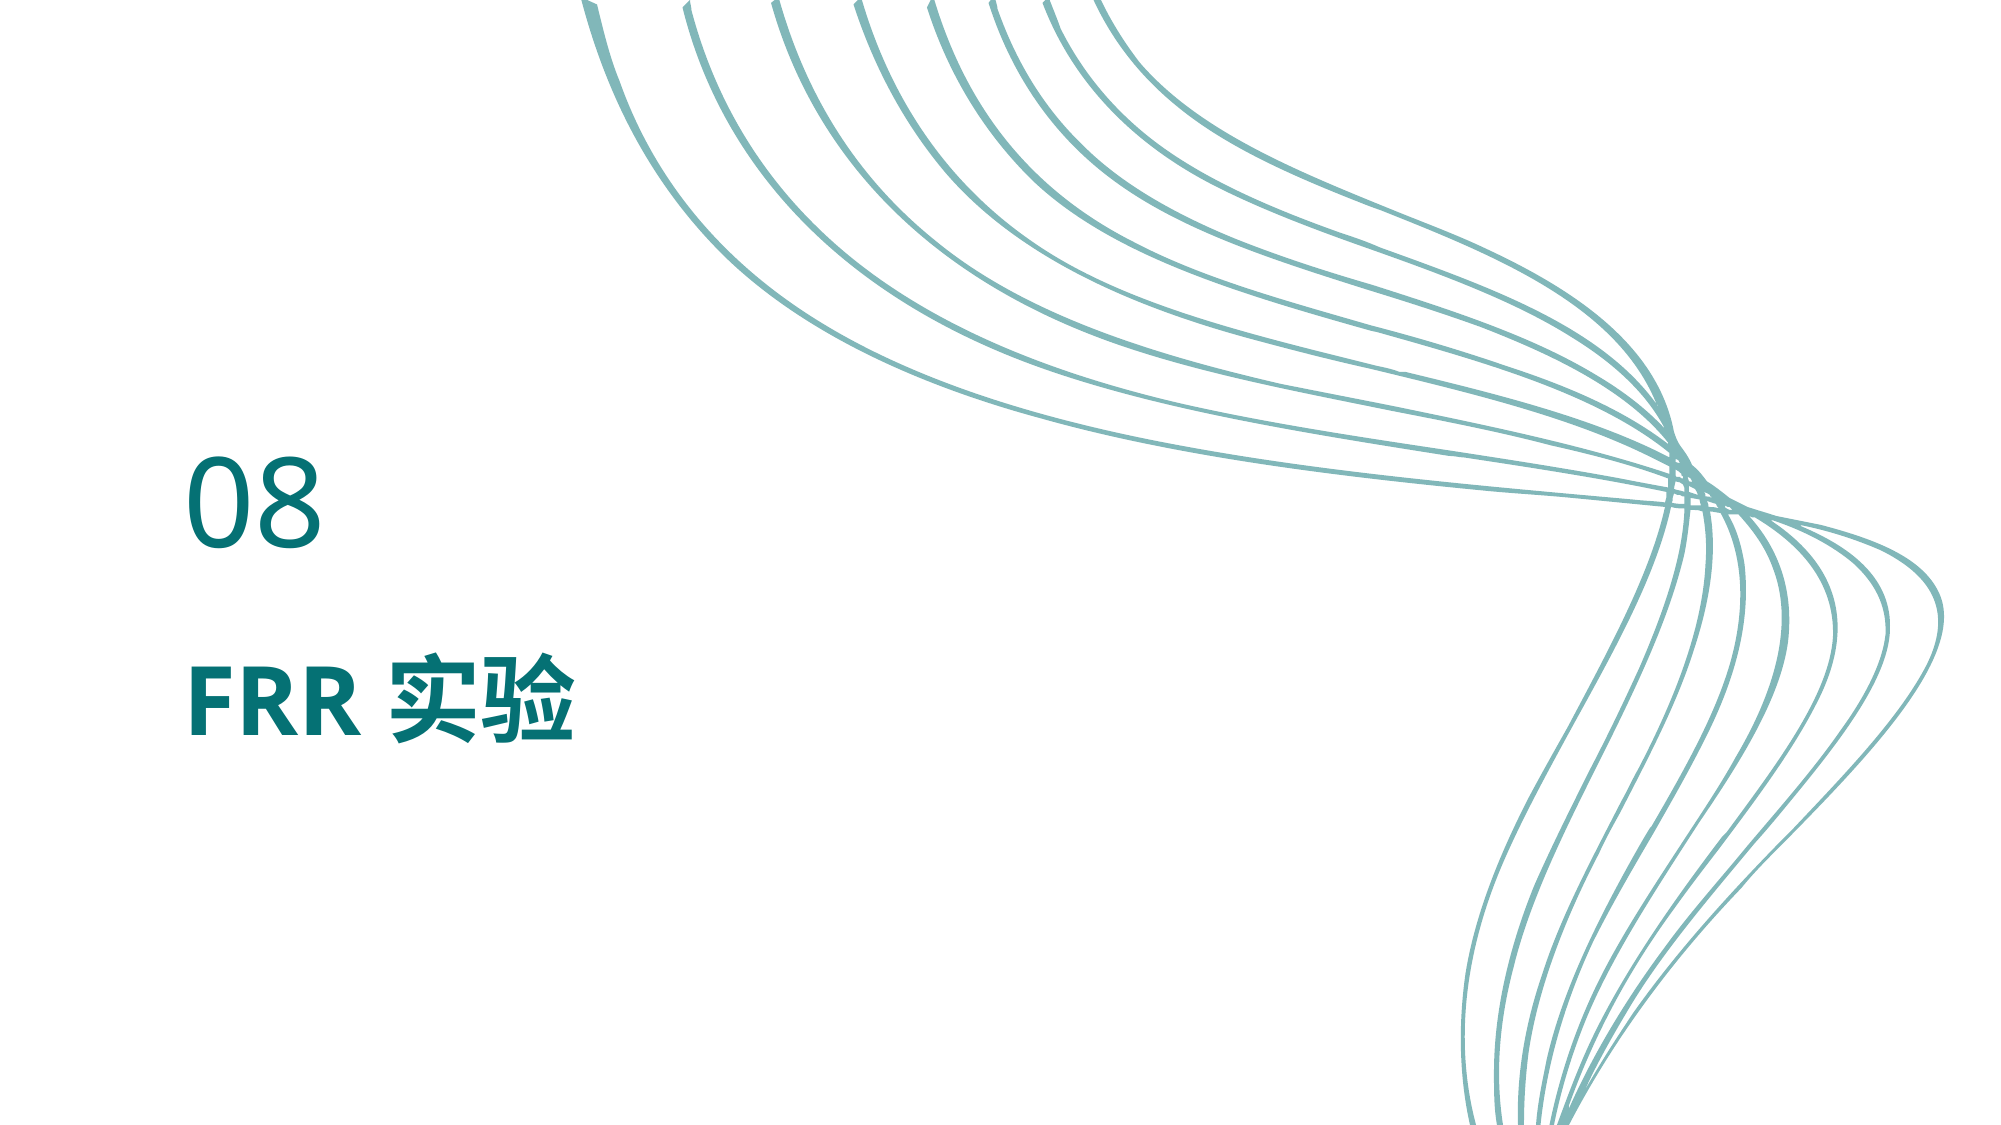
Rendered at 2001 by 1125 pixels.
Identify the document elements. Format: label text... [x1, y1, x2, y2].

title FRR实验 [183, 639, 1537, 981]
list 08 [183, 221, 832, 573]
